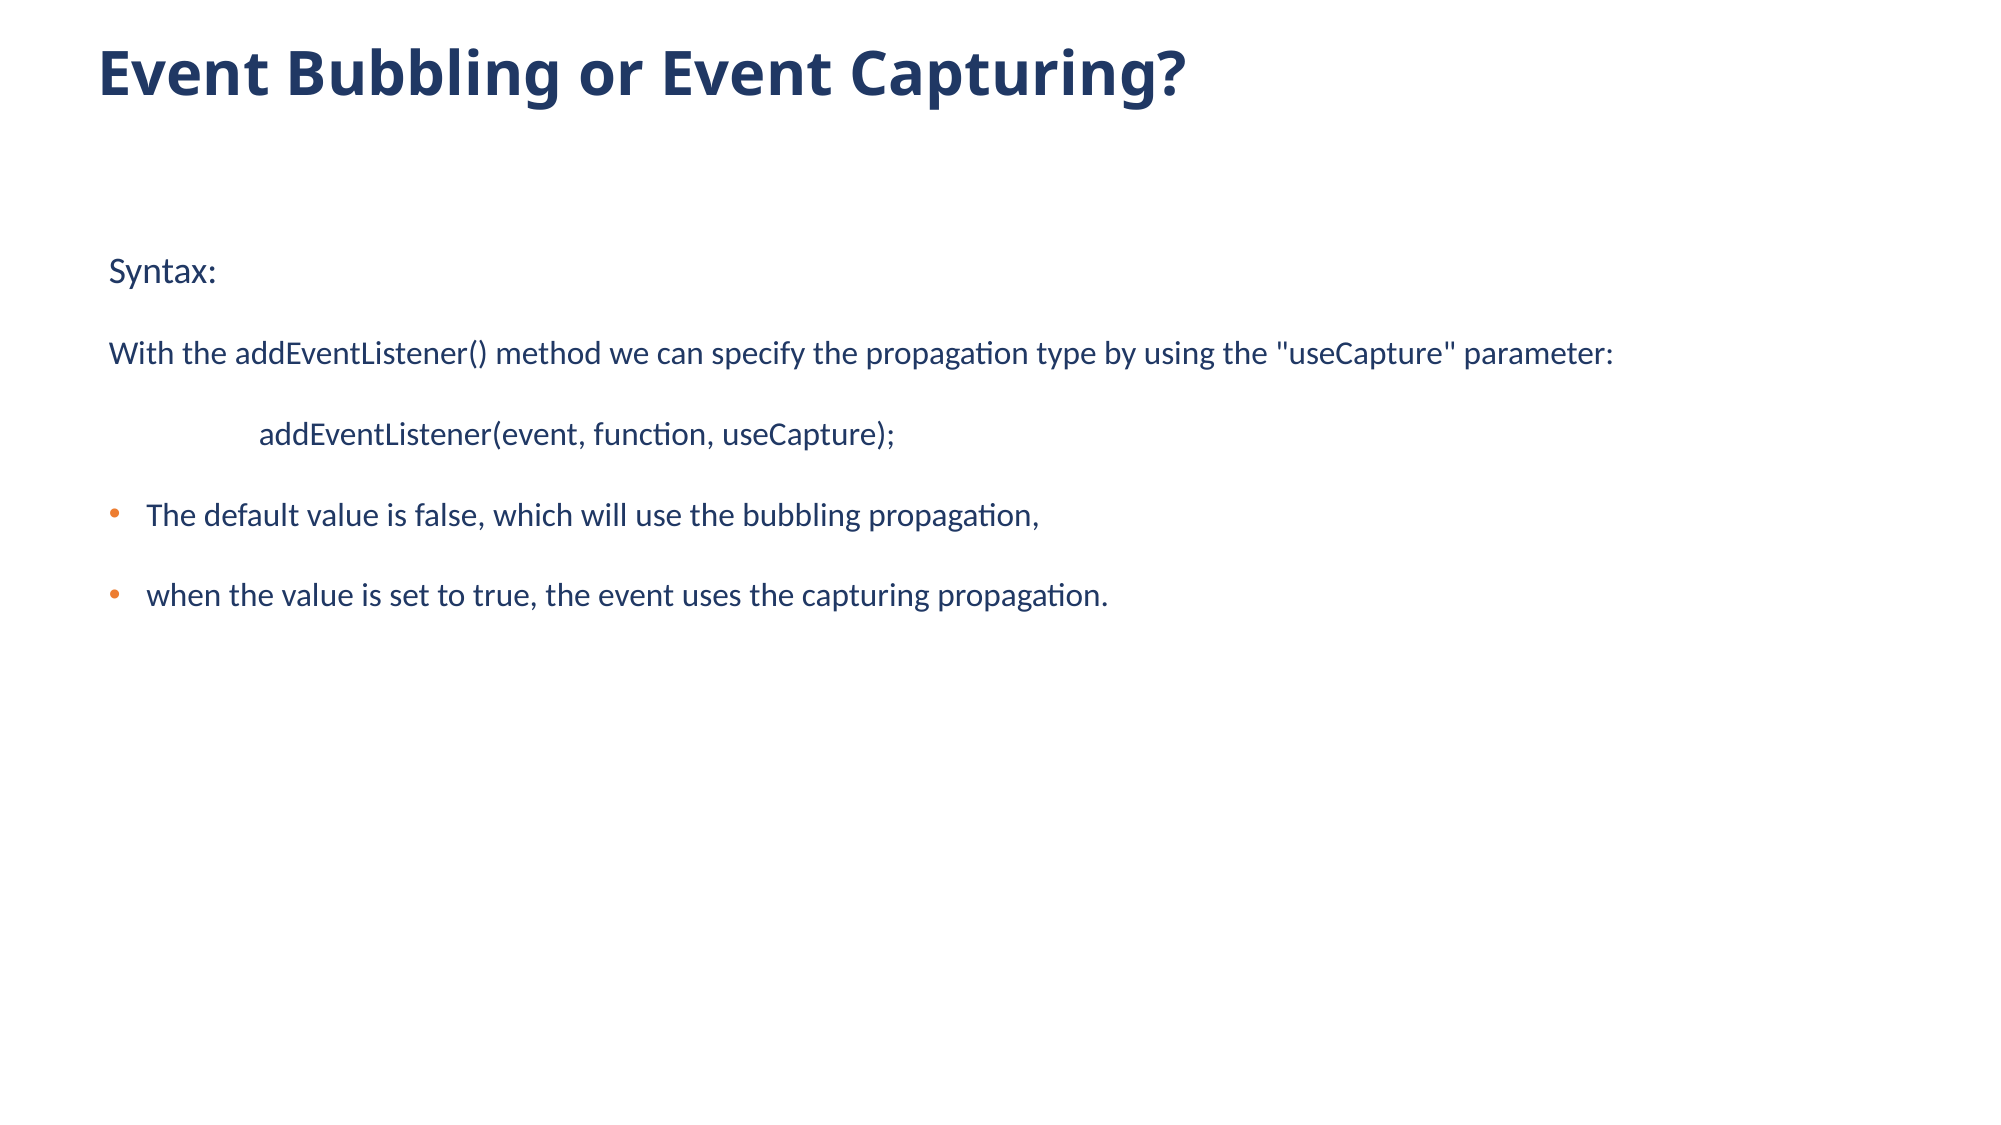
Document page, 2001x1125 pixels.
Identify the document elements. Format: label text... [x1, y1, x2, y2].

list Syntax: With the addEventListener() method we can specify the propagation type by using the "useCapture" parameter: addEventListener(event, function, useCapture); The default value is false, which will use the bubbling propagation, when the value is set to true, the event uses the capturing propagation. [93, 215, 1819, 1042]
title Event Bubbling or Event Capturing? [82, 12, 1336, 139]
